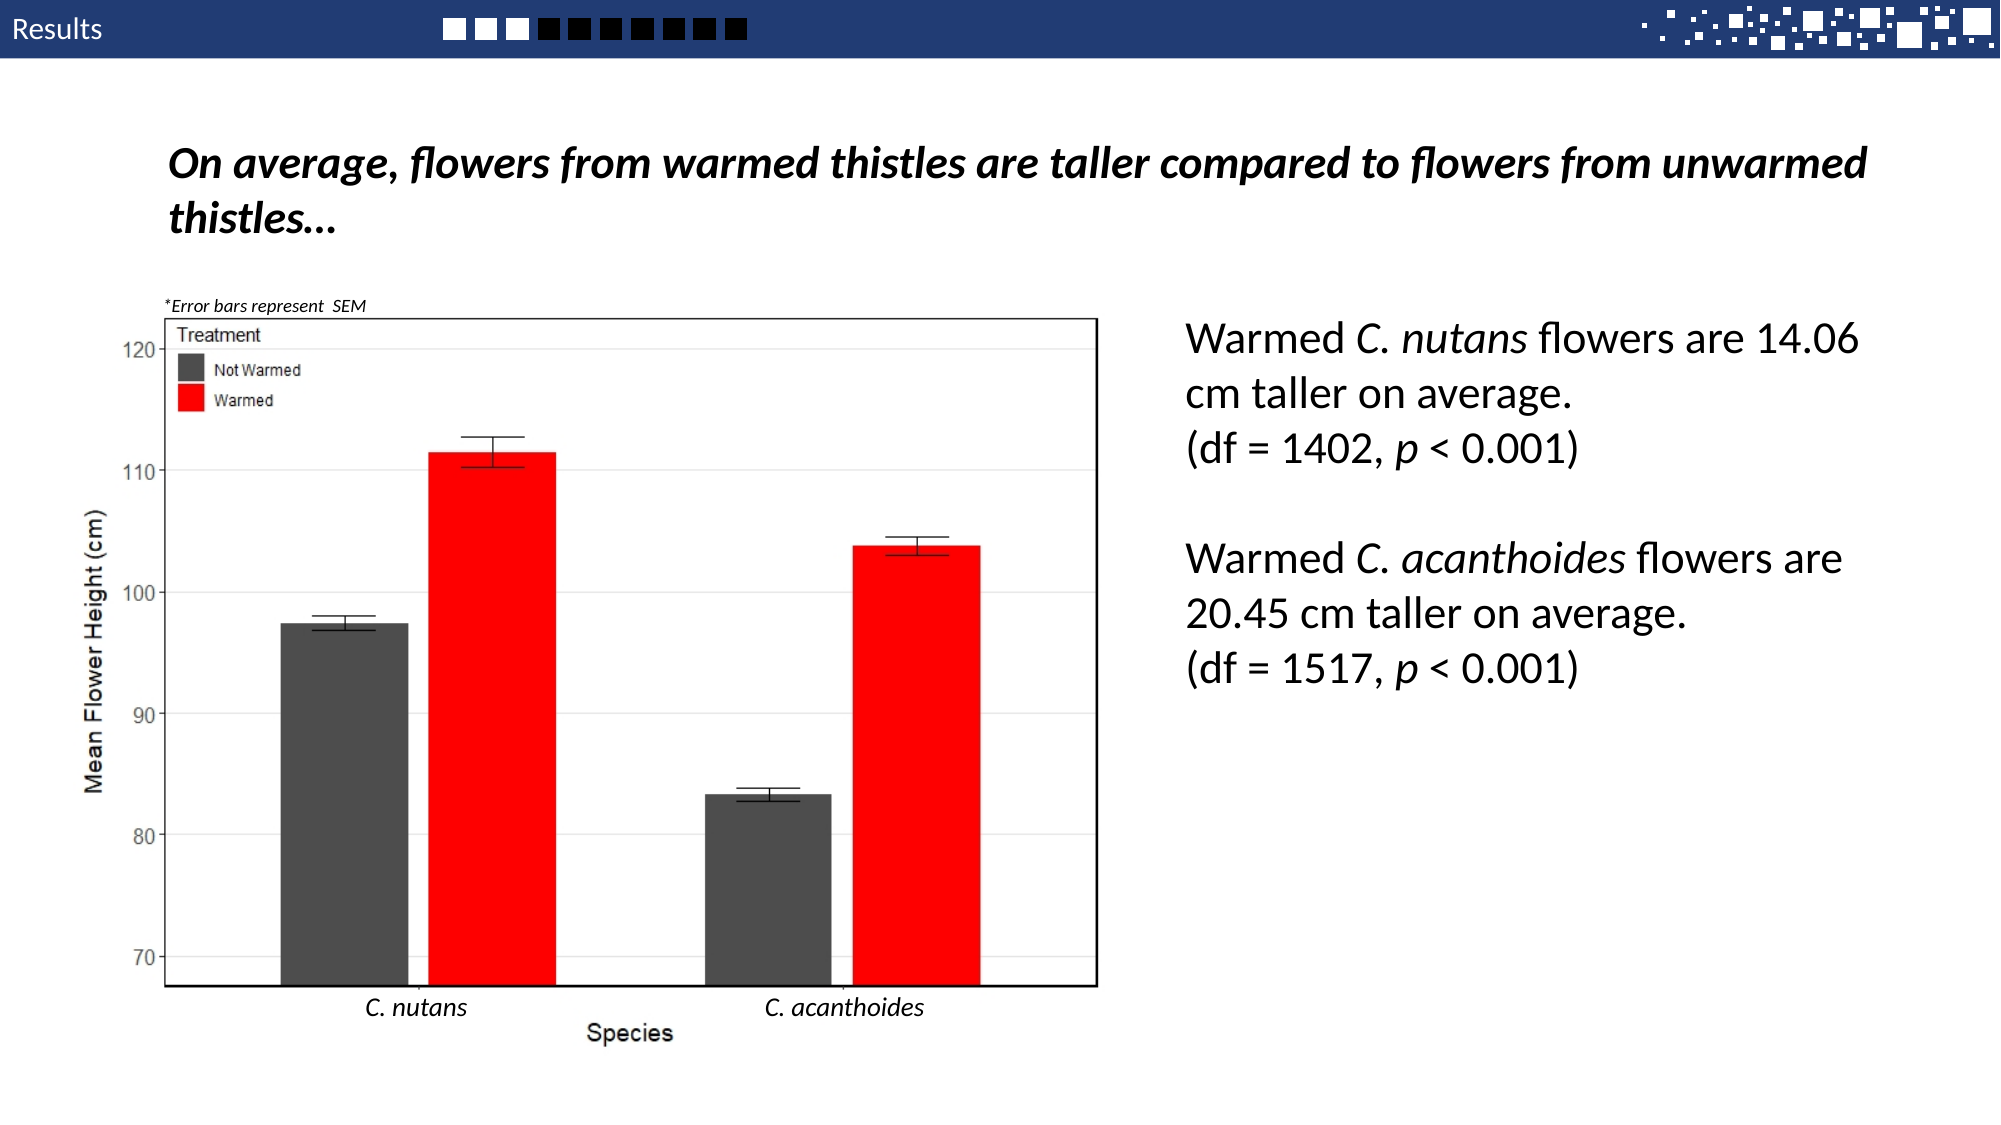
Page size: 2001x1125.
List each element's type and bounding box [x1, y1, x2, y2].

picture [73, 309, 1107, 1056]
text_box [1170, 300, 1897, 700]
text_box [0, 0, 2000, 59]
text_box [153, 125, 1921, 251]
